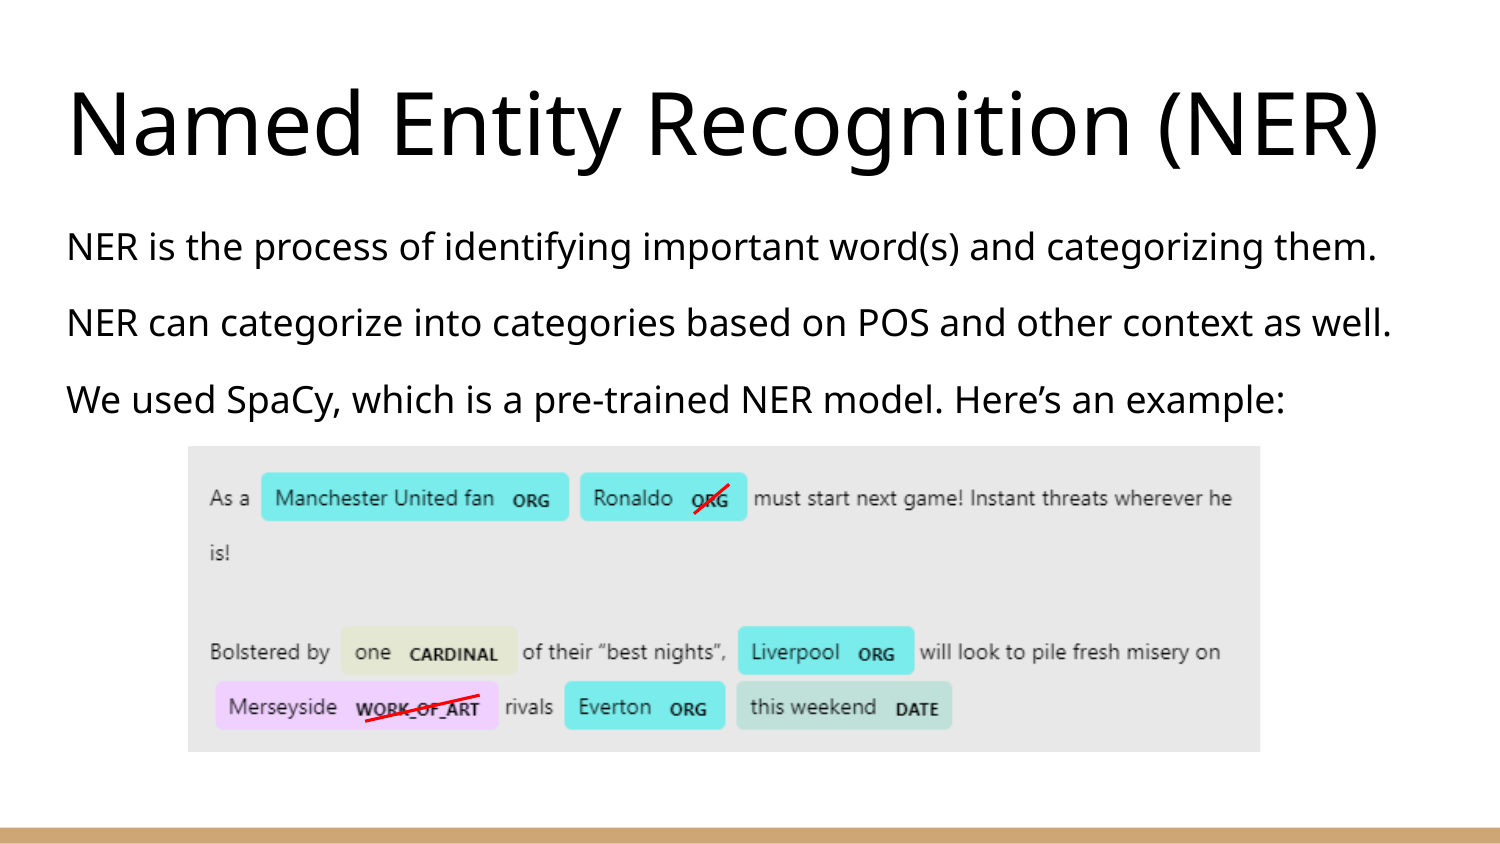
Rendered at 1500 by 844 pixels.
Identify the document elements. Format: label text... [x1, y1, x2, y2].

picture [188, 446, 1263, 752]
title Named Entity Recognition (NER) [51, 51, 1449, 189]
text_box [364, 694, 480, 722]
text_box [693, 483, 730, 514]
list NER is the process of identifying important word(s) and categorizing them. NER can categorize into categories based on POS and other context as well. We used SpaCy, which is a pre-trained NER model. Here’s an example: [51, 200, 1449, 752]
